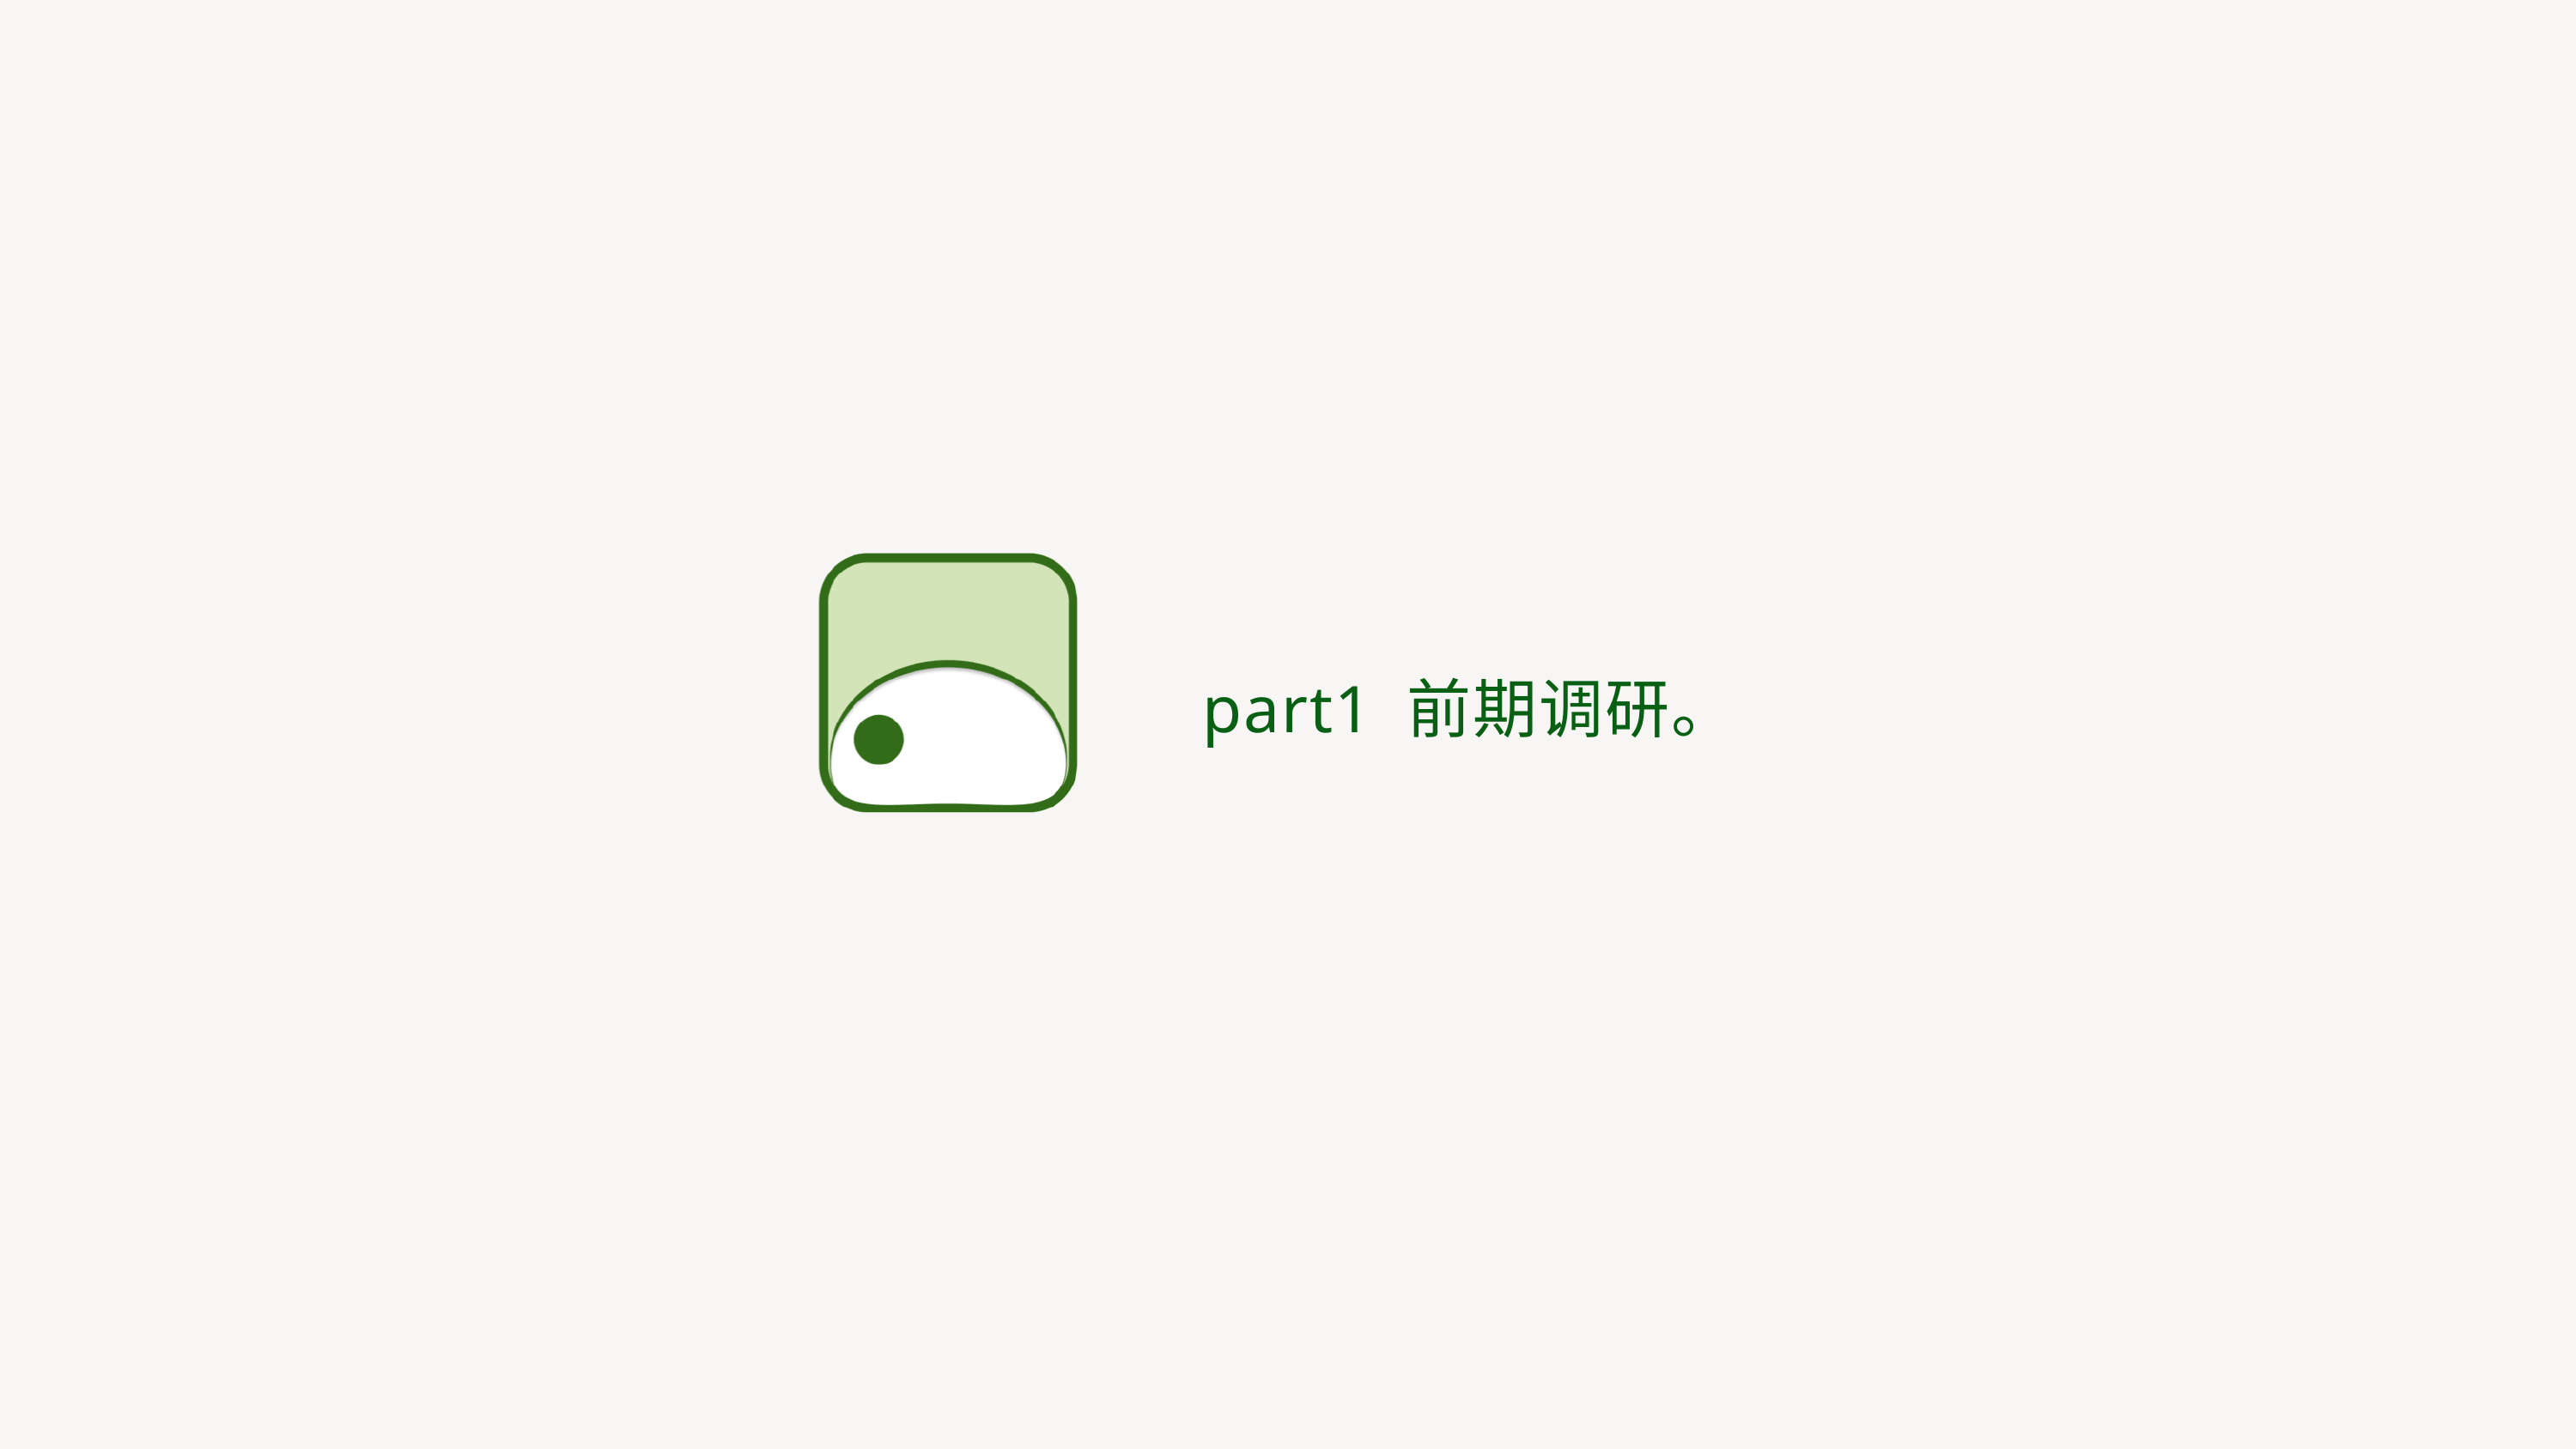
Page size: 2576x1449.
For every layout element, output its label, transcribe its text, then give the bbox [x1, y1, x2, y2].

picture [772, 530, 1115, 828]
text_box part1 前期调研。 [1201, 627, 2017, 746]
